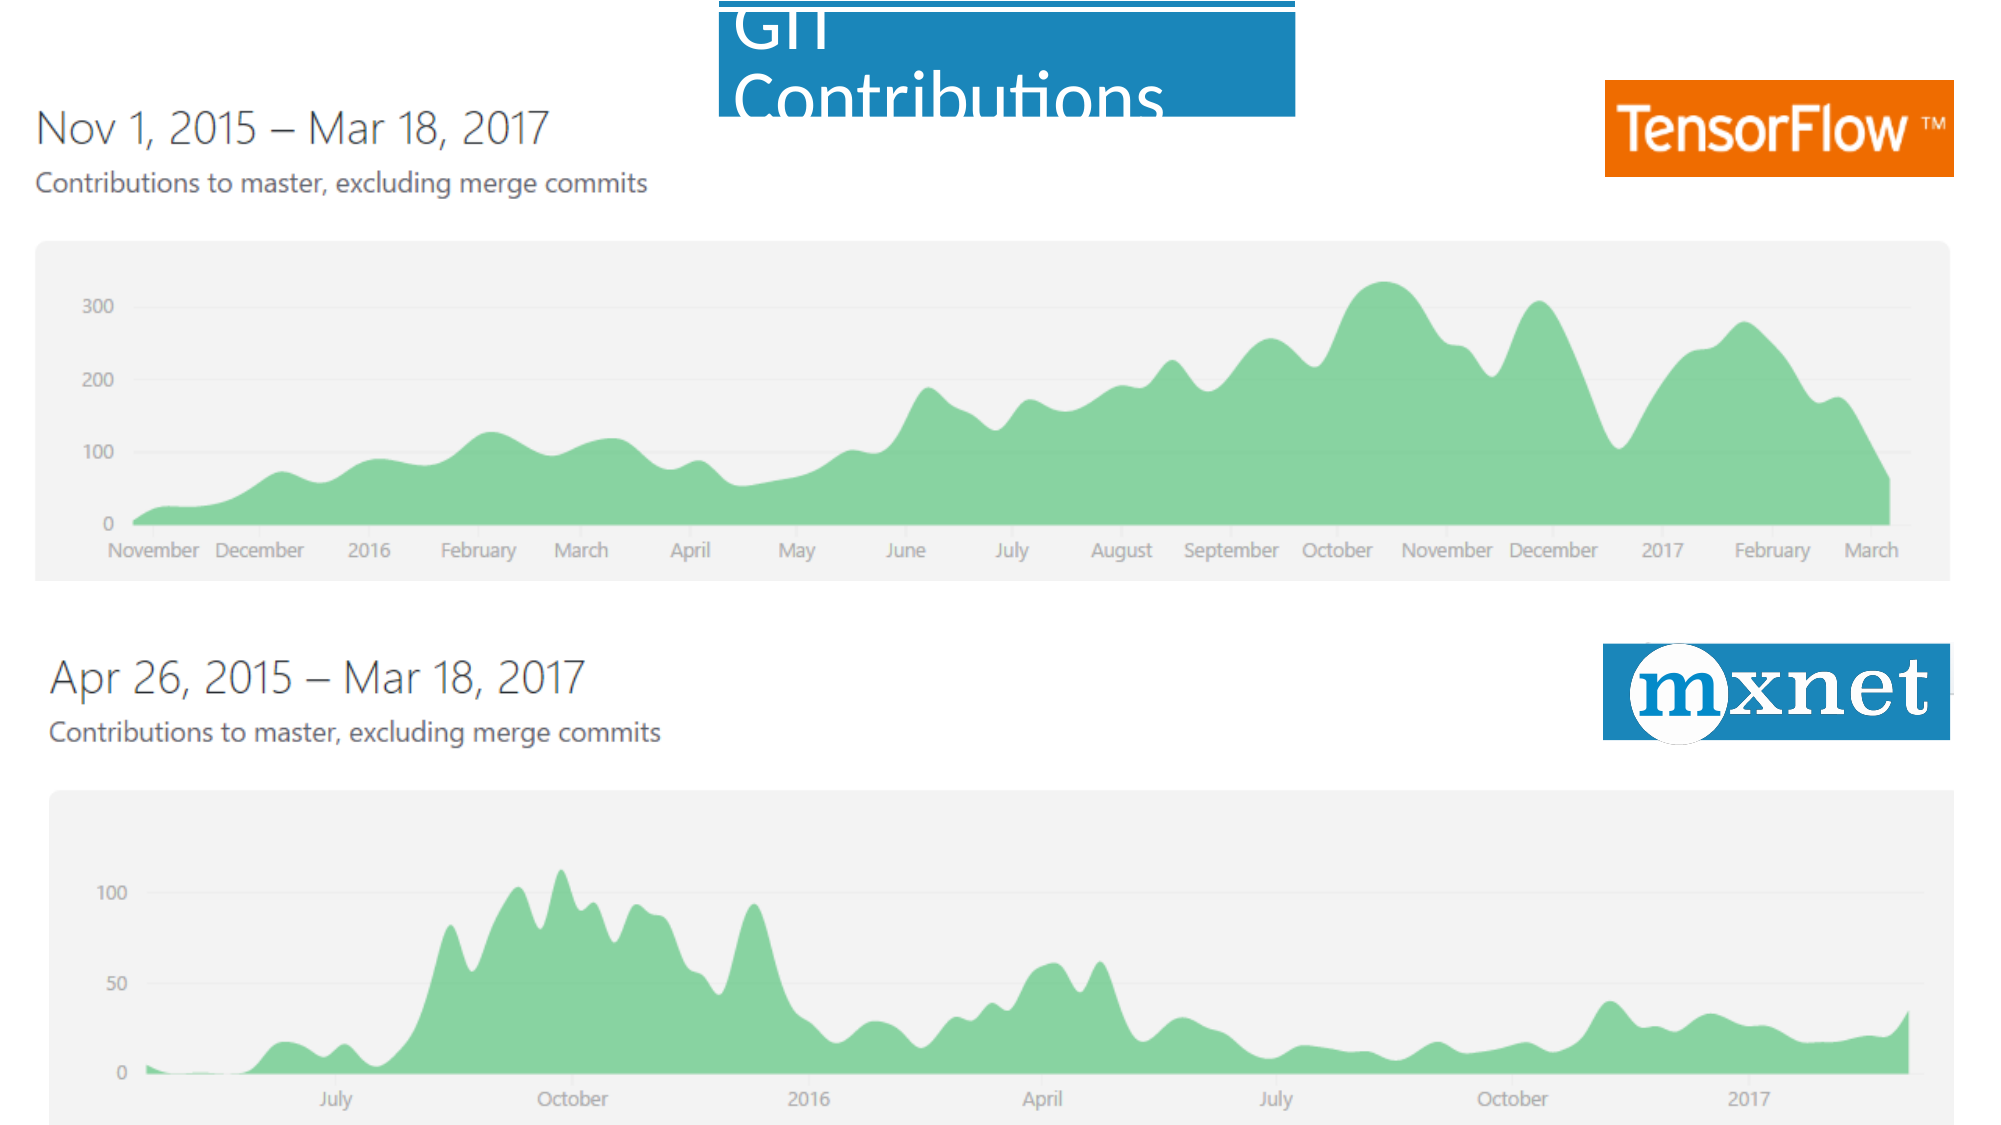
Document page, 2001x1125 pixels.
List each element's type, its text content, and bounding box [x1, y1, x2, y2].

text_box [1602, 642, 1951, 748]
picture [23, 80, 1980, 581]
text_box GIT Contributions [718, 12, 1296, 80]
picture [48, 641, 1955, 1125]
